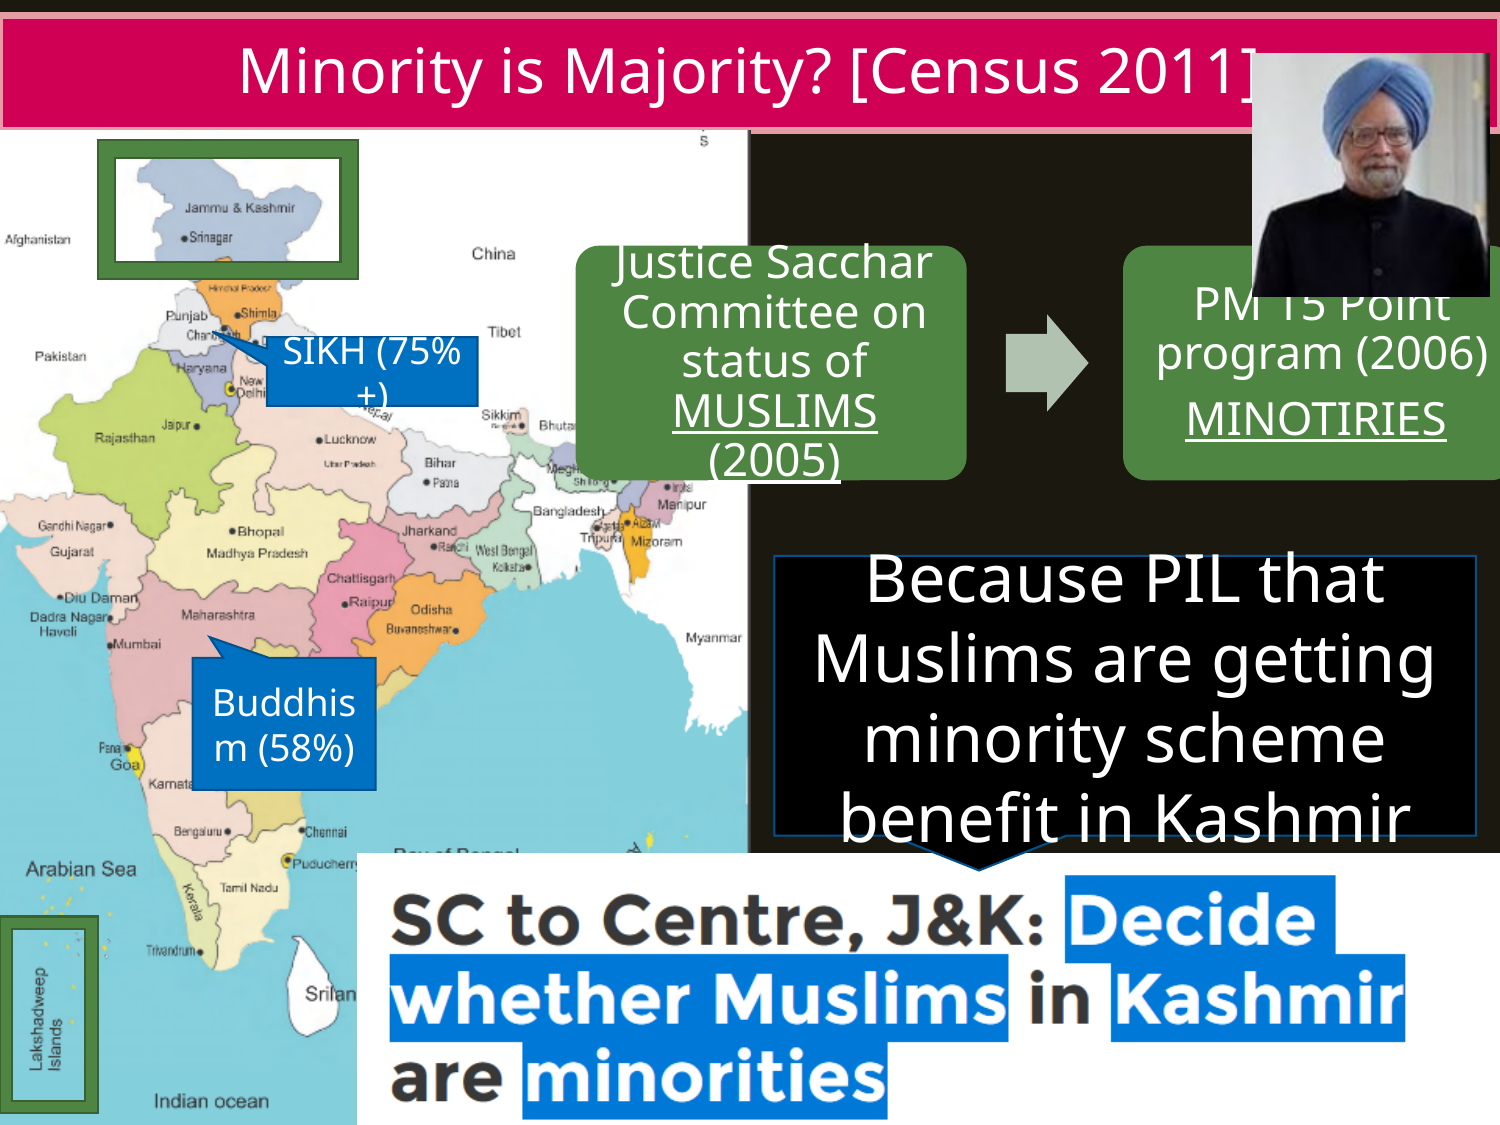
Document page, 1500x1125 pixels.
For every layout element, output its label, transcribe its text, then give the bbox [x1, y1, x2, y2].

picture [0, 130, 1500, 1125]
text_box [575, 148, 1500, 578]
text_box Because PIL that Muslims are getting minority scheme benefit in Kashmir [773, 578, 1478, 853]
picture [1252, 53, 1490, 297]
title Minority is Majority? [Census 2011] [0, 12, 1500, 134]
